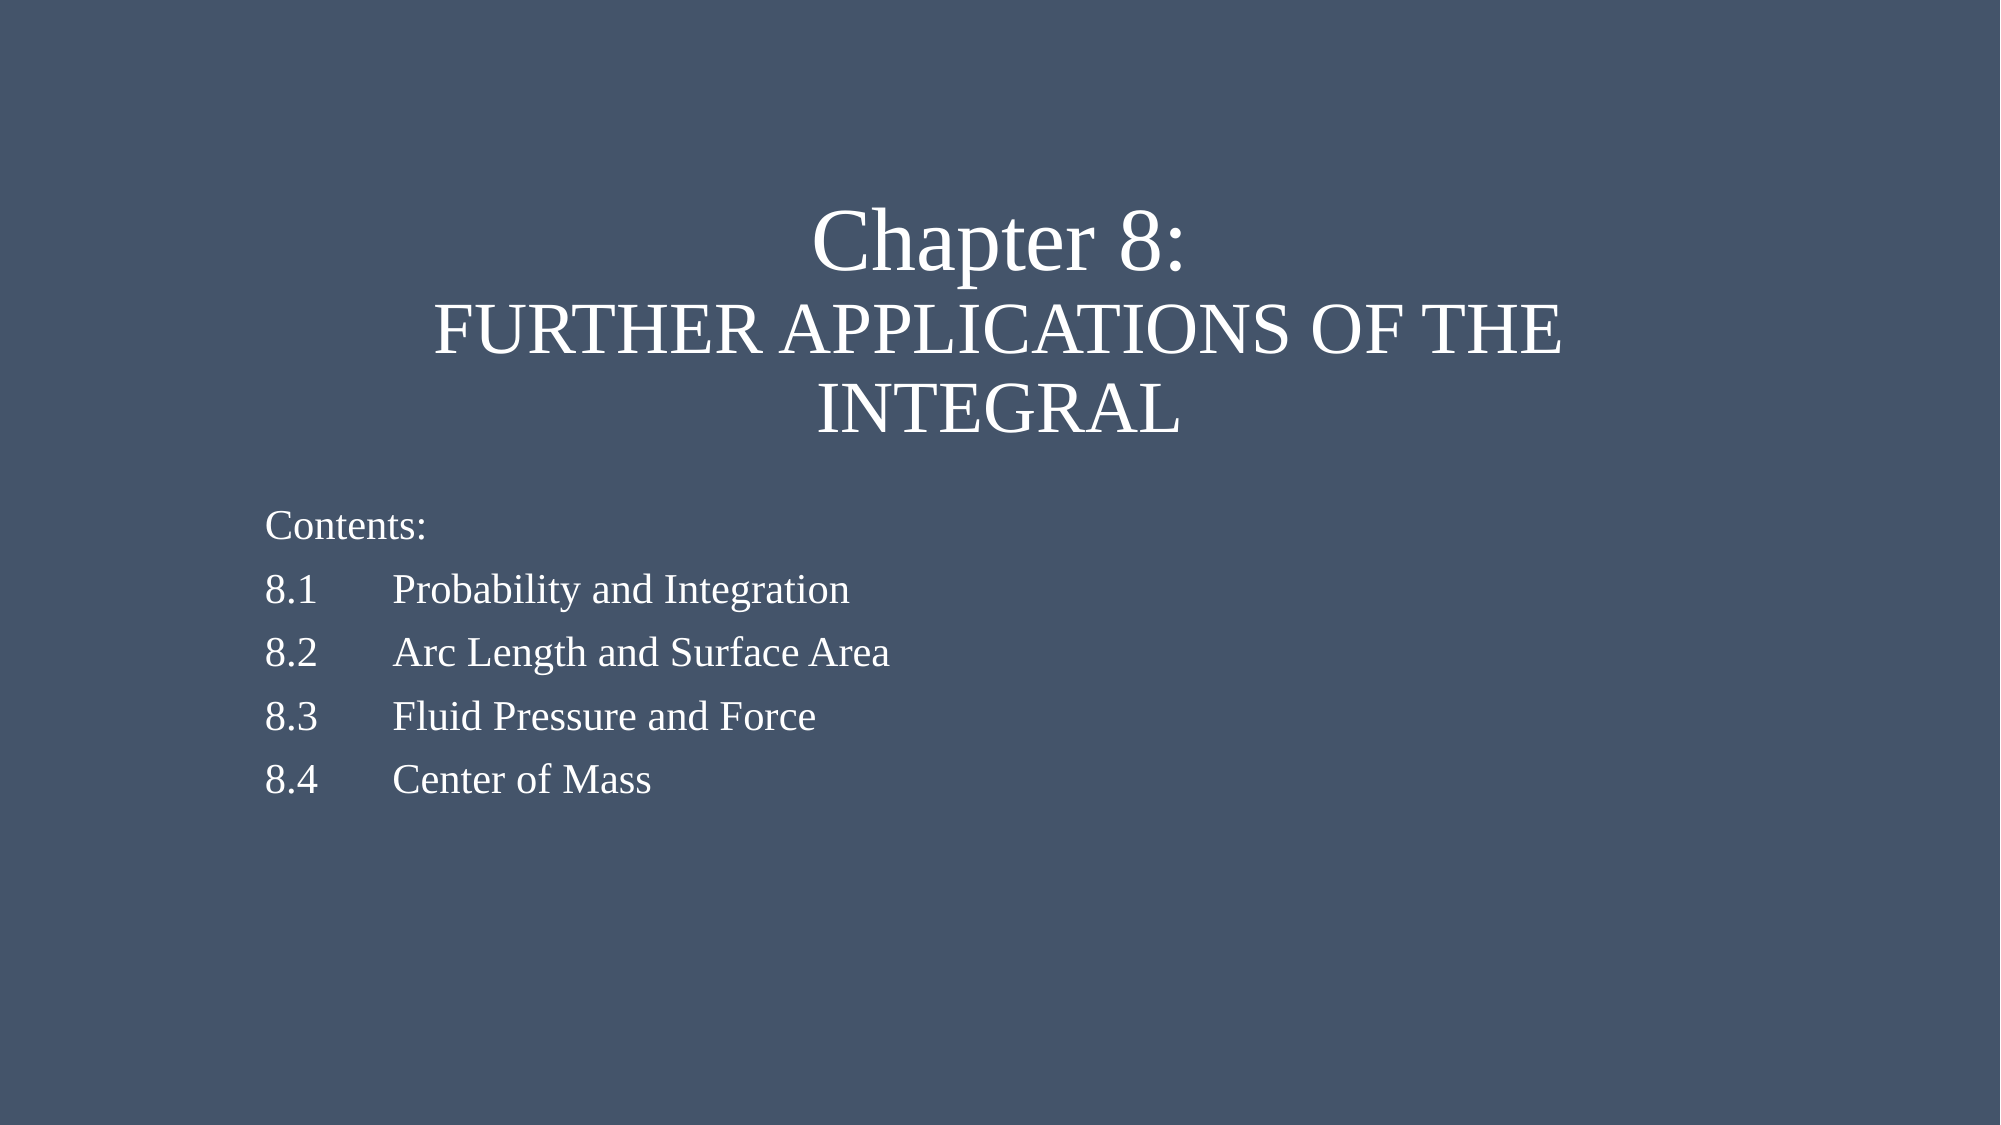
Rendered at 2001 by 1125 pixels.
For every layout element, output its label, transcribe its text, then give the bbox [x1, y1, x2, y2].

subtitle Contents: 8.1 Probability and Integration 8.2 Arc Length and Surface Area 8.3 Fluid Pressure and Force 8.4 Center of Mass [249, 495, 1750, 1003]
title Chapter 8: FURTHER APPLICATIONS OF THE INTEGRAL [249, 184, 1750, 456]
